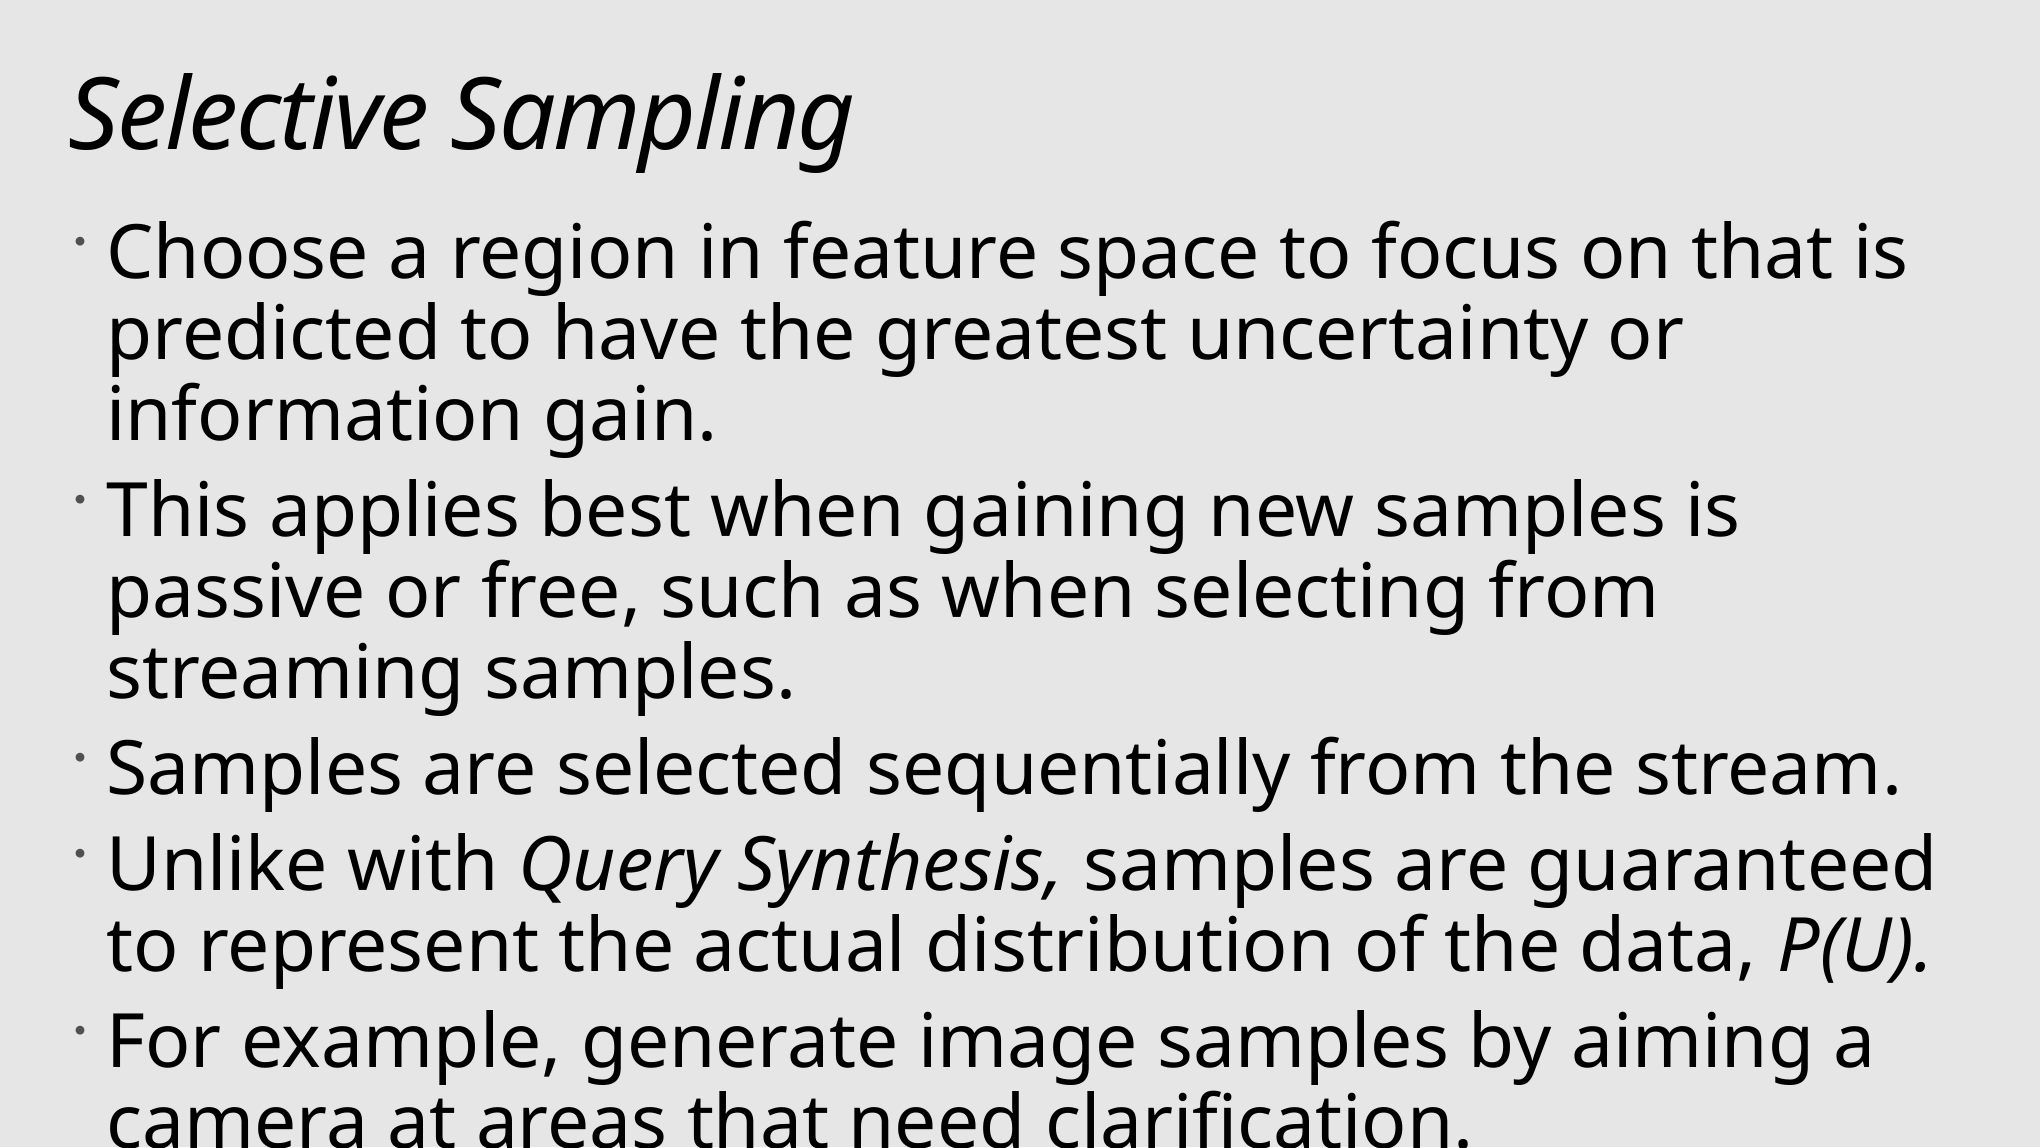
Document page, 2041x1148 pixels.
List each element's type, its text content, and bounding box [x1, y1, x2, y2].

list Choose a region in feature space to focus on that is predicted to have the greatest uncertainty or information gain. This applies best when gaining new samples is passive or free, such as when selecting from streaming samples. Samples are selected sequentially from the stream. Unlike with Query Synthesis, samples are guaranteed to represent the actual distribution of the data, P(U). For example, generate image samples by aiming a camera at areas that need clarification. [45, 198, 1996, 1120]
title Selective Sampling [45, 48, 1996, 198]
